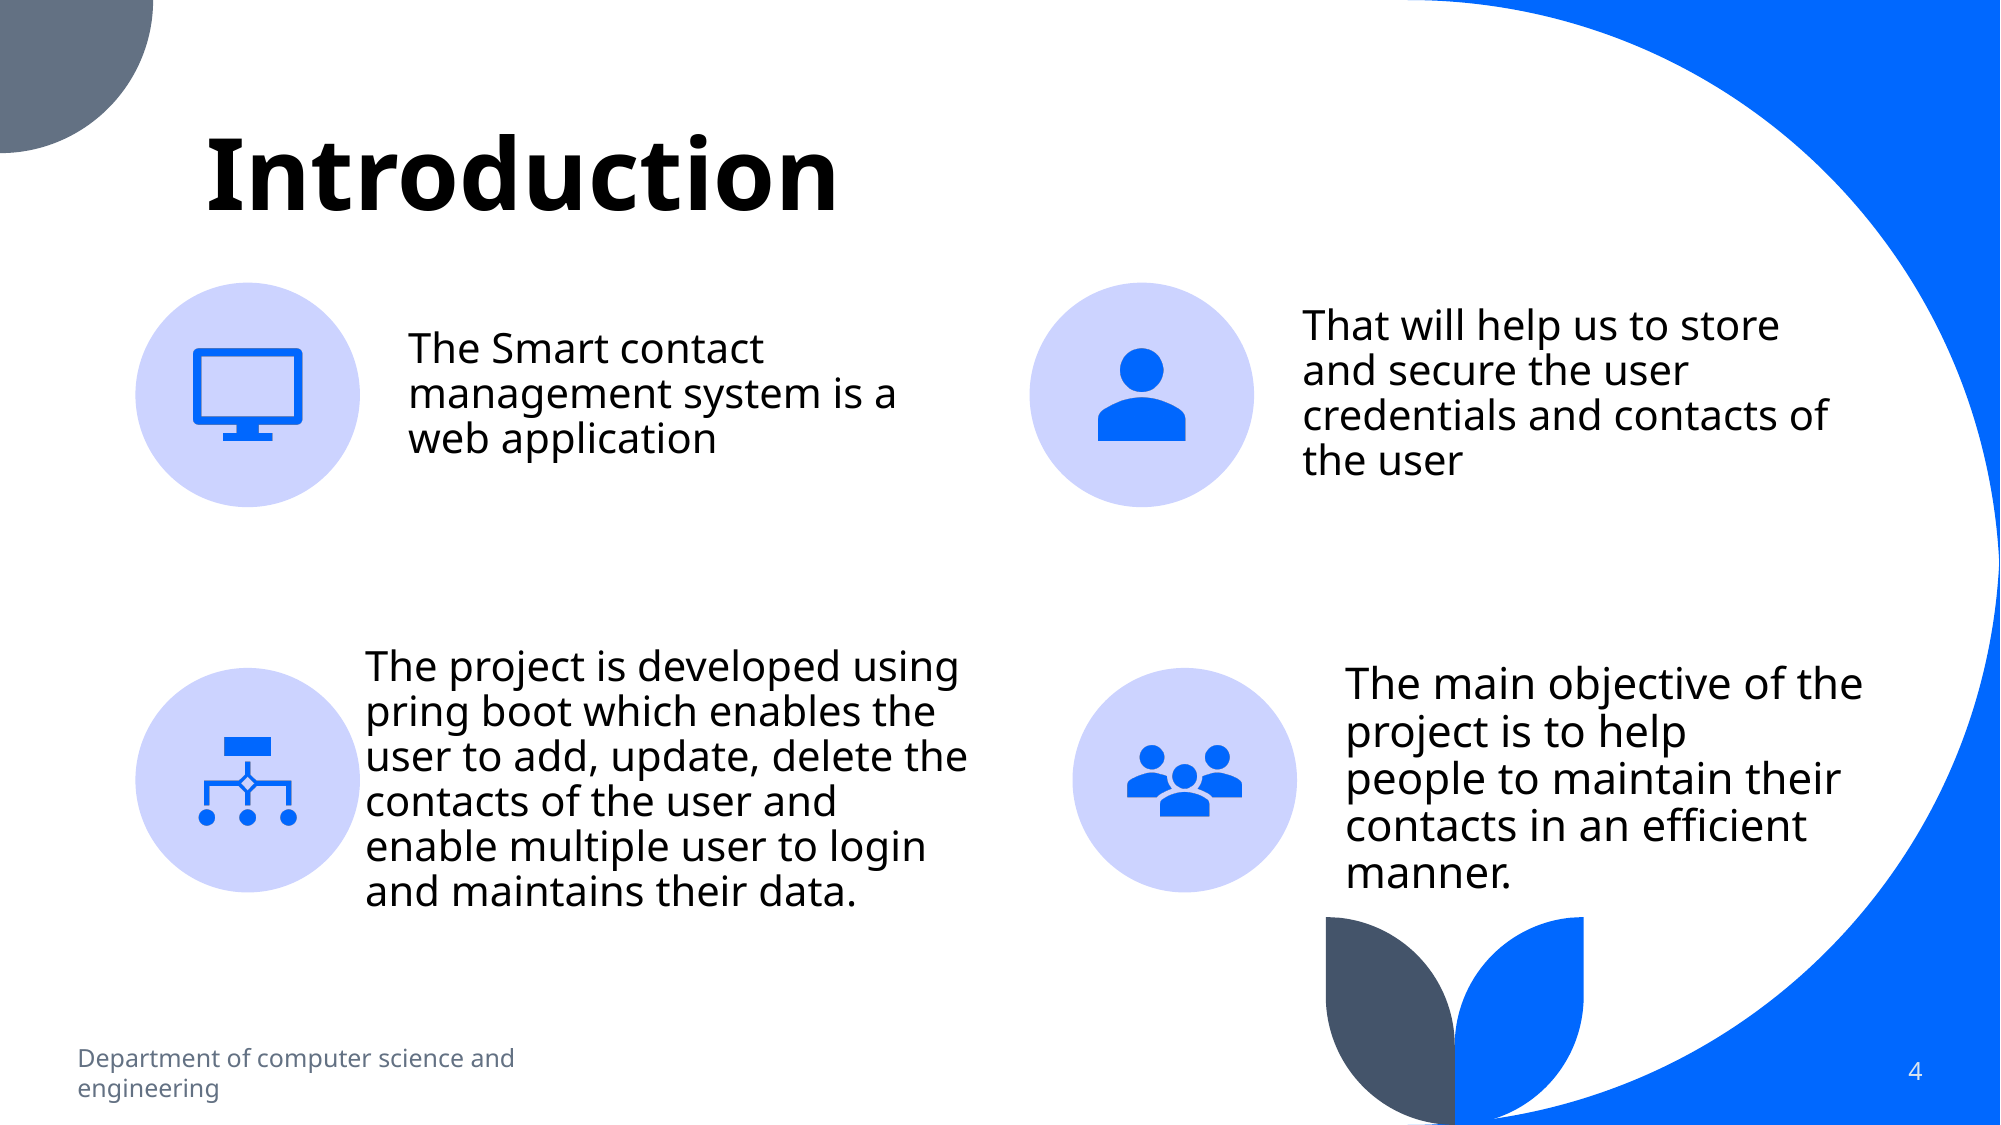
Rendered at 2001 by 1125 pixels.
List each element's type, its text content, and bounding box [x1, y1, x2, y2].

slide_number Department of computer science and engineering [62, 1042, 663, 1103]
title Introduction [191, 22, 1796, 239]
slide_number 4 [1665, 1042, 1938, 1103]
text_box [111, 239, 1899, 972]
